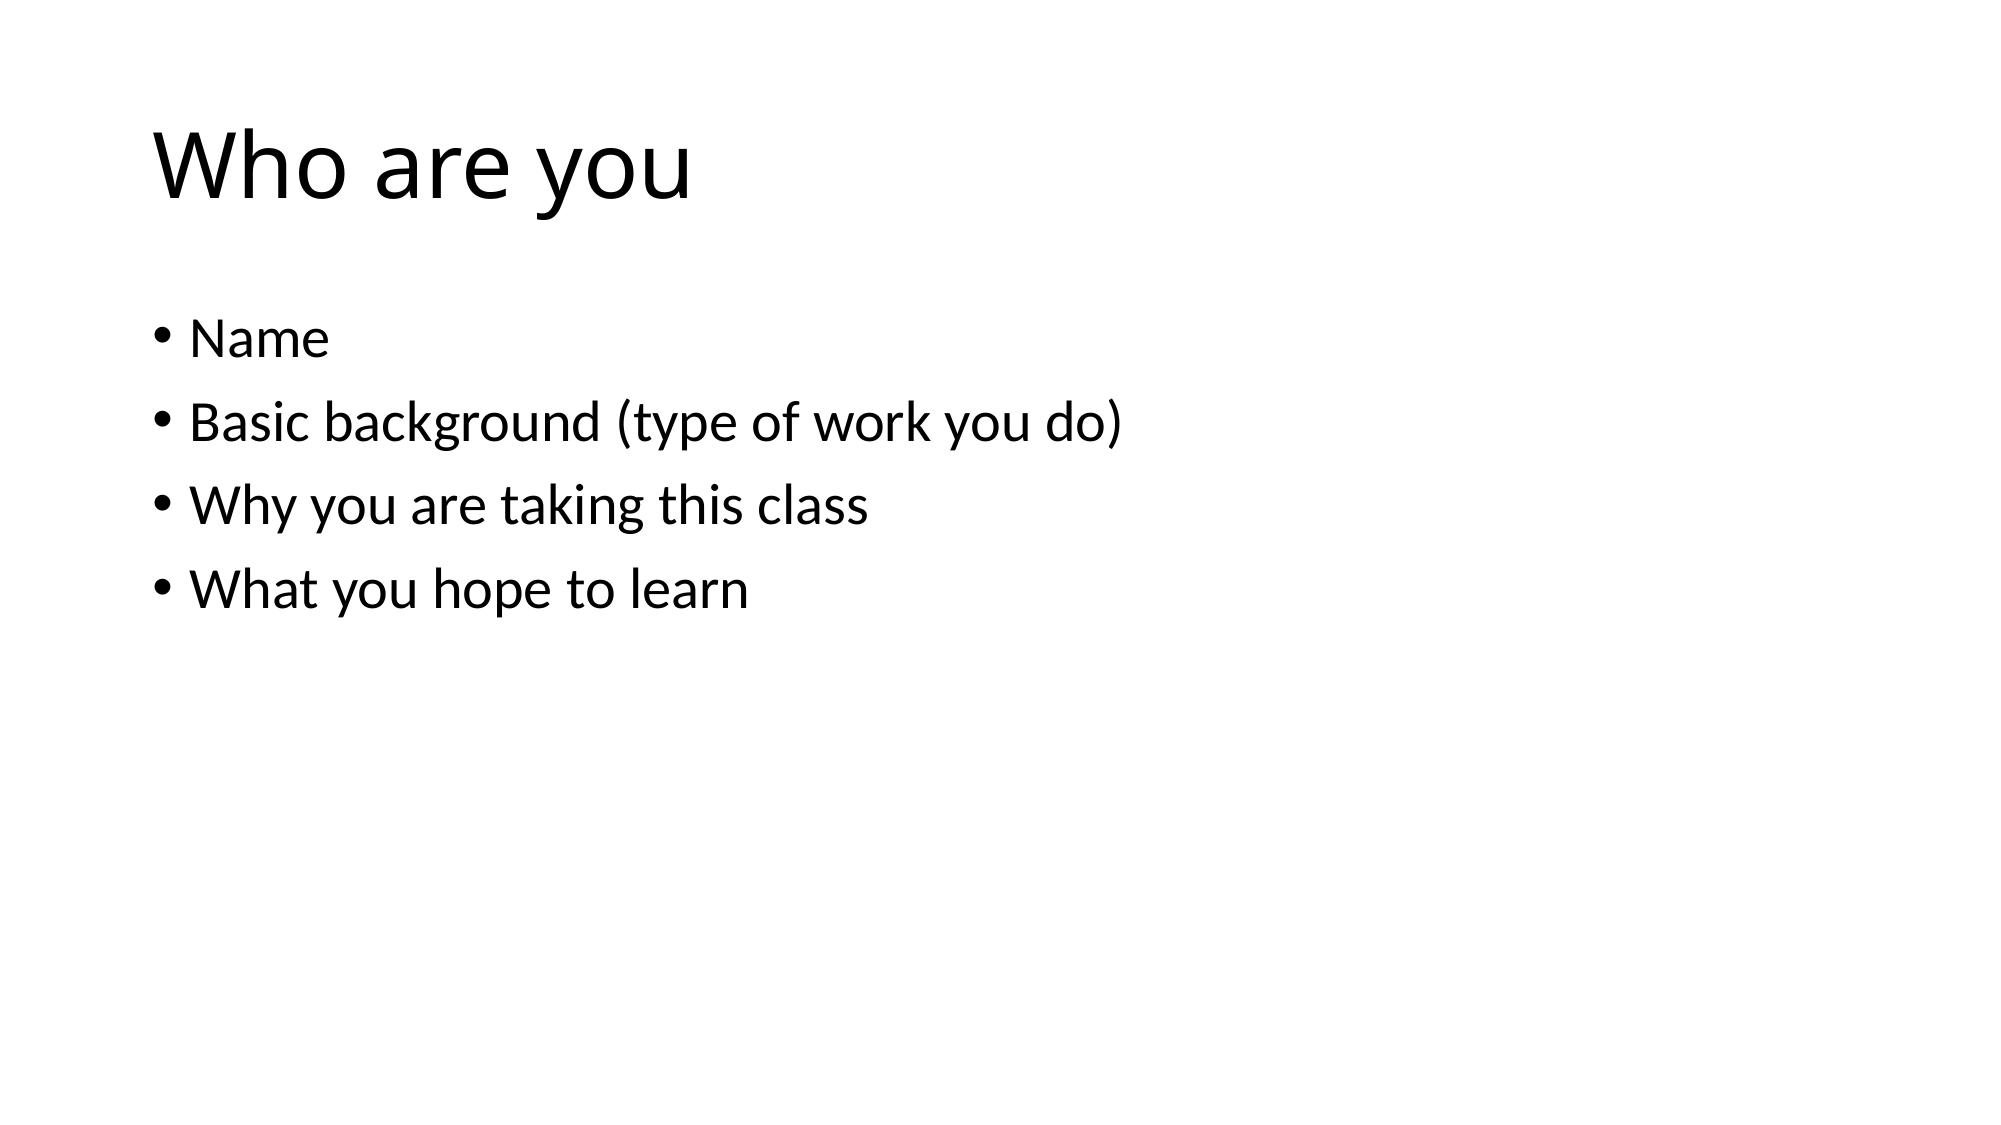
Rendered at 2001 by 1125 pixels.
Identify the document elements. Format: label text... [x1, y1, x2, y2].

title Who are you [137, 59, 1863, 278]
list Name Basic background (type of work you do) Why you are taking this class What you hope to learn [137, 299, 1863, 1014]
